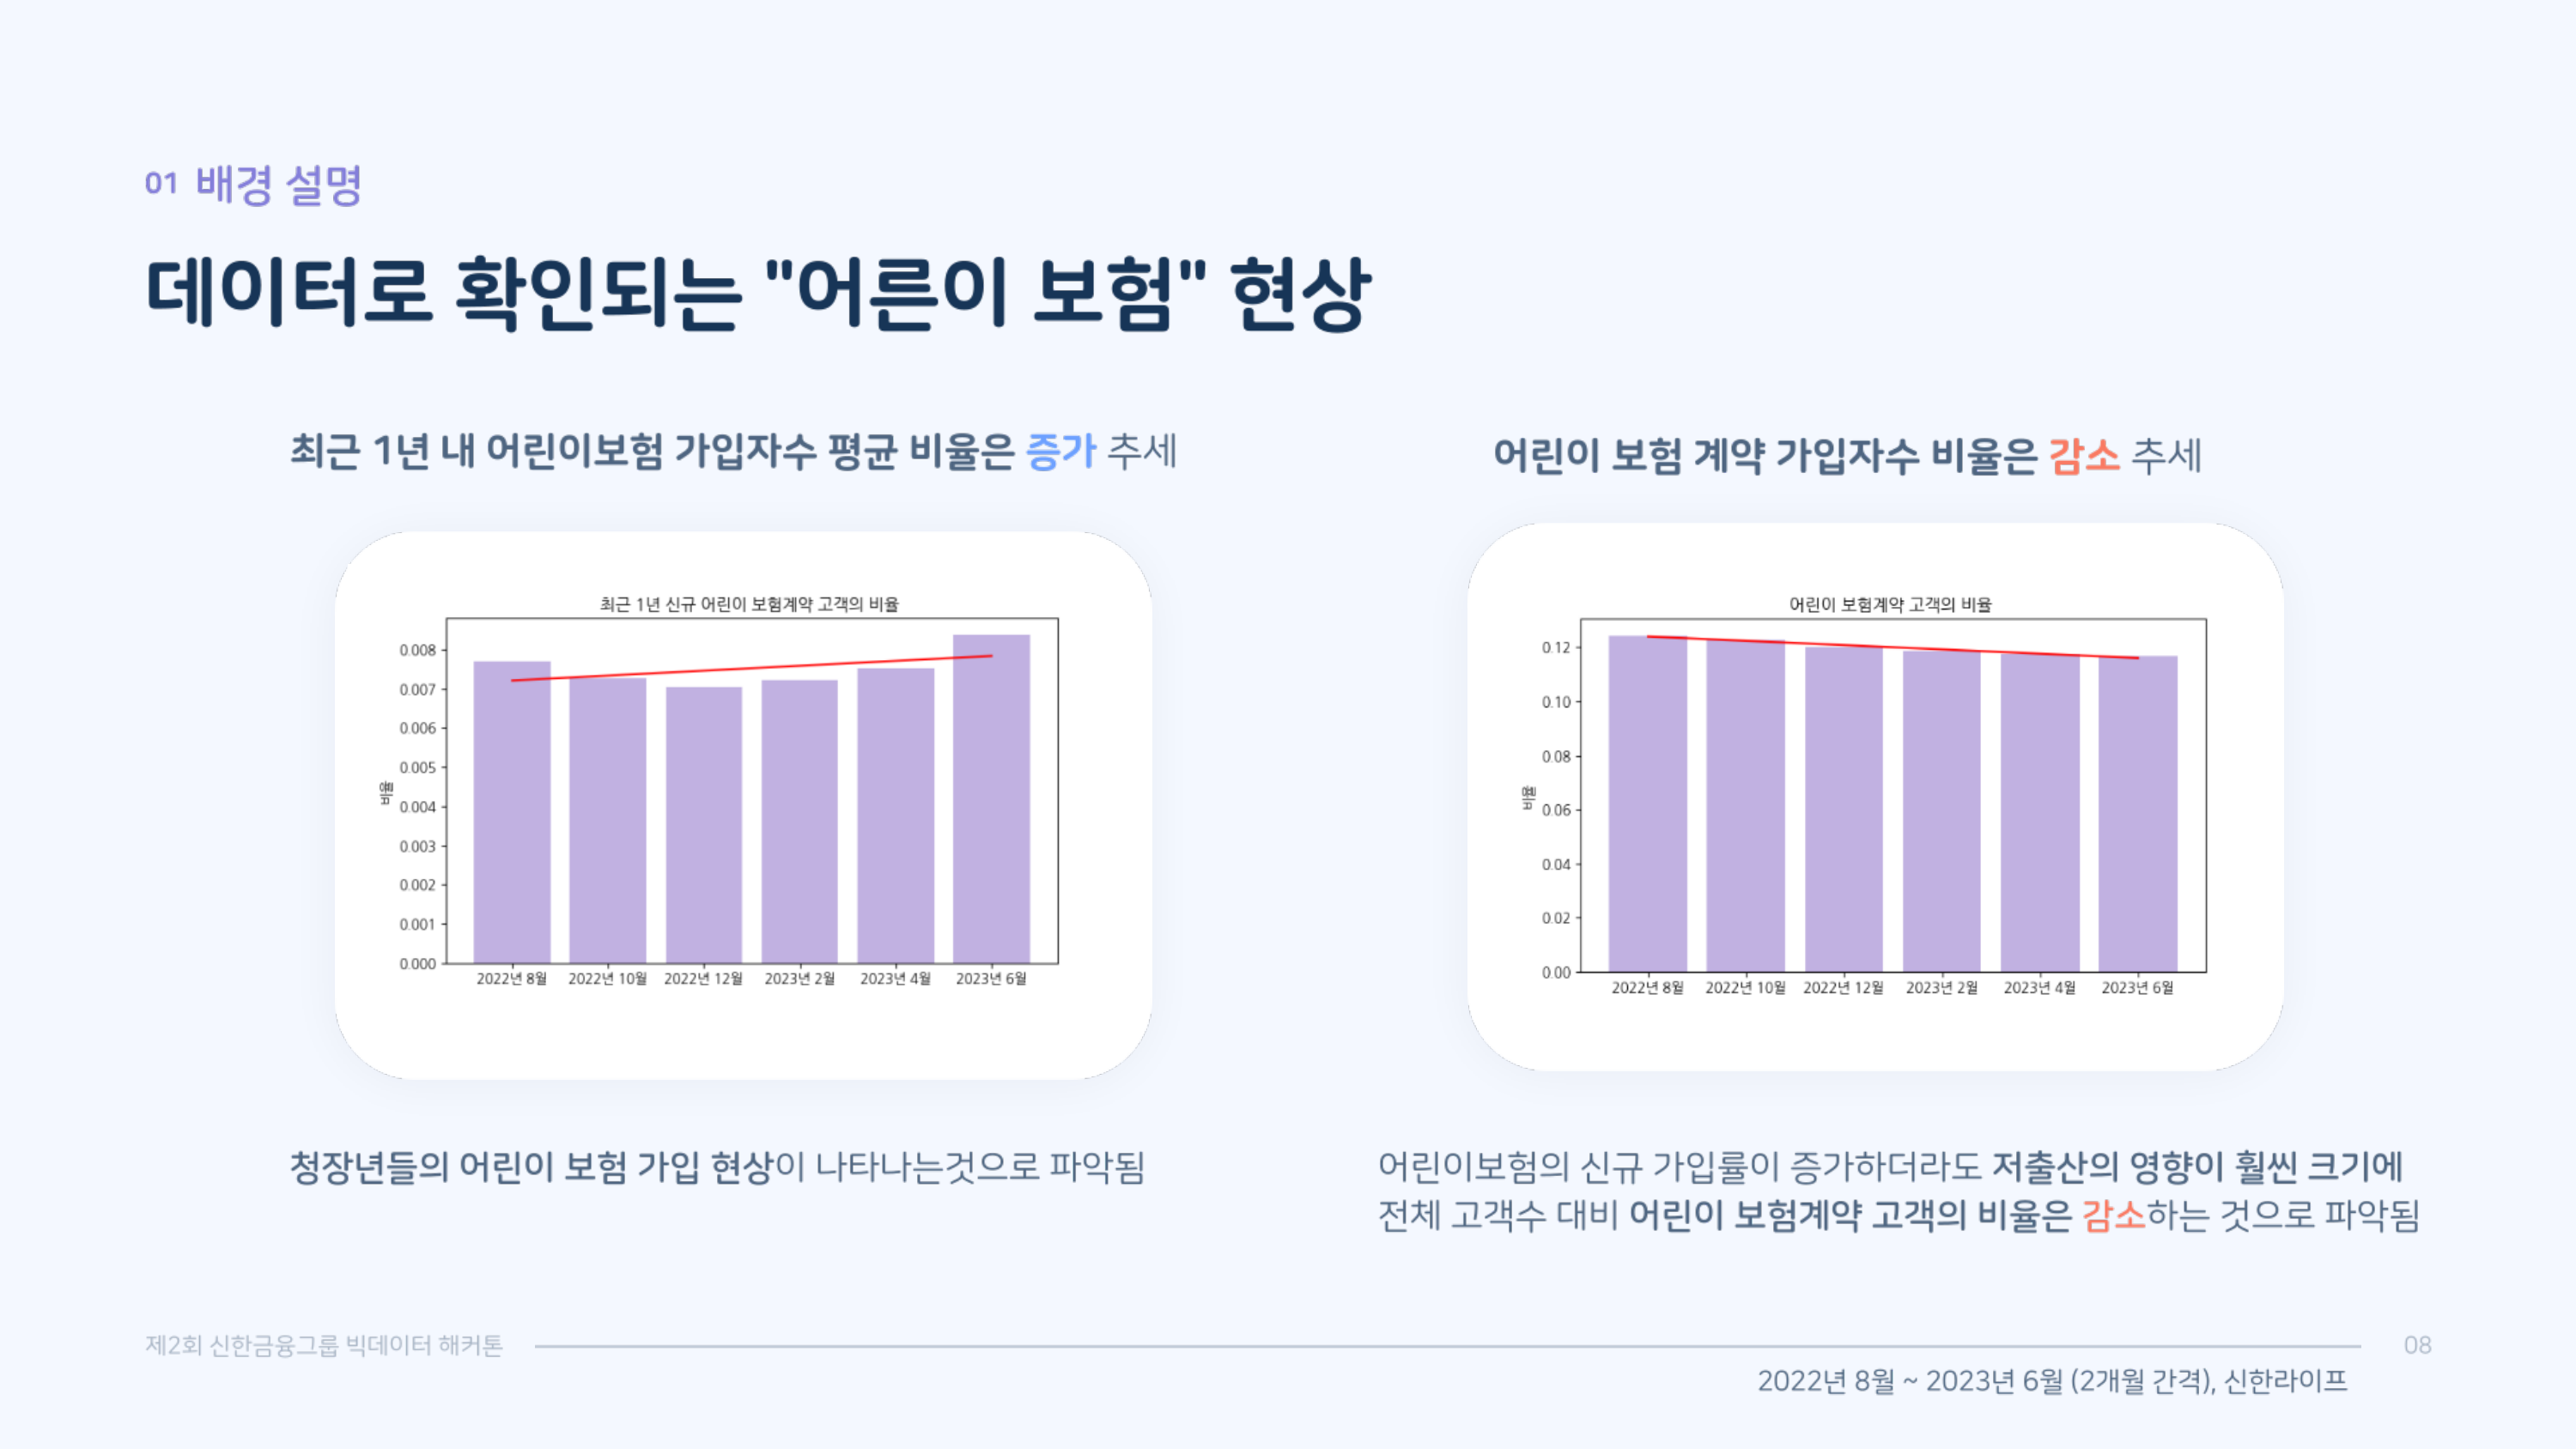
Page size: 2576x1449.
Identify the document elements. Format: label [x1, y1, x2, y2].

text_box [289, 425, 2532, 1242]
picture [1746, 1351, 2378, 1428]
picture [0, 136, 2576, 1385]
text_box [535, 1342, 2361, 1351]
